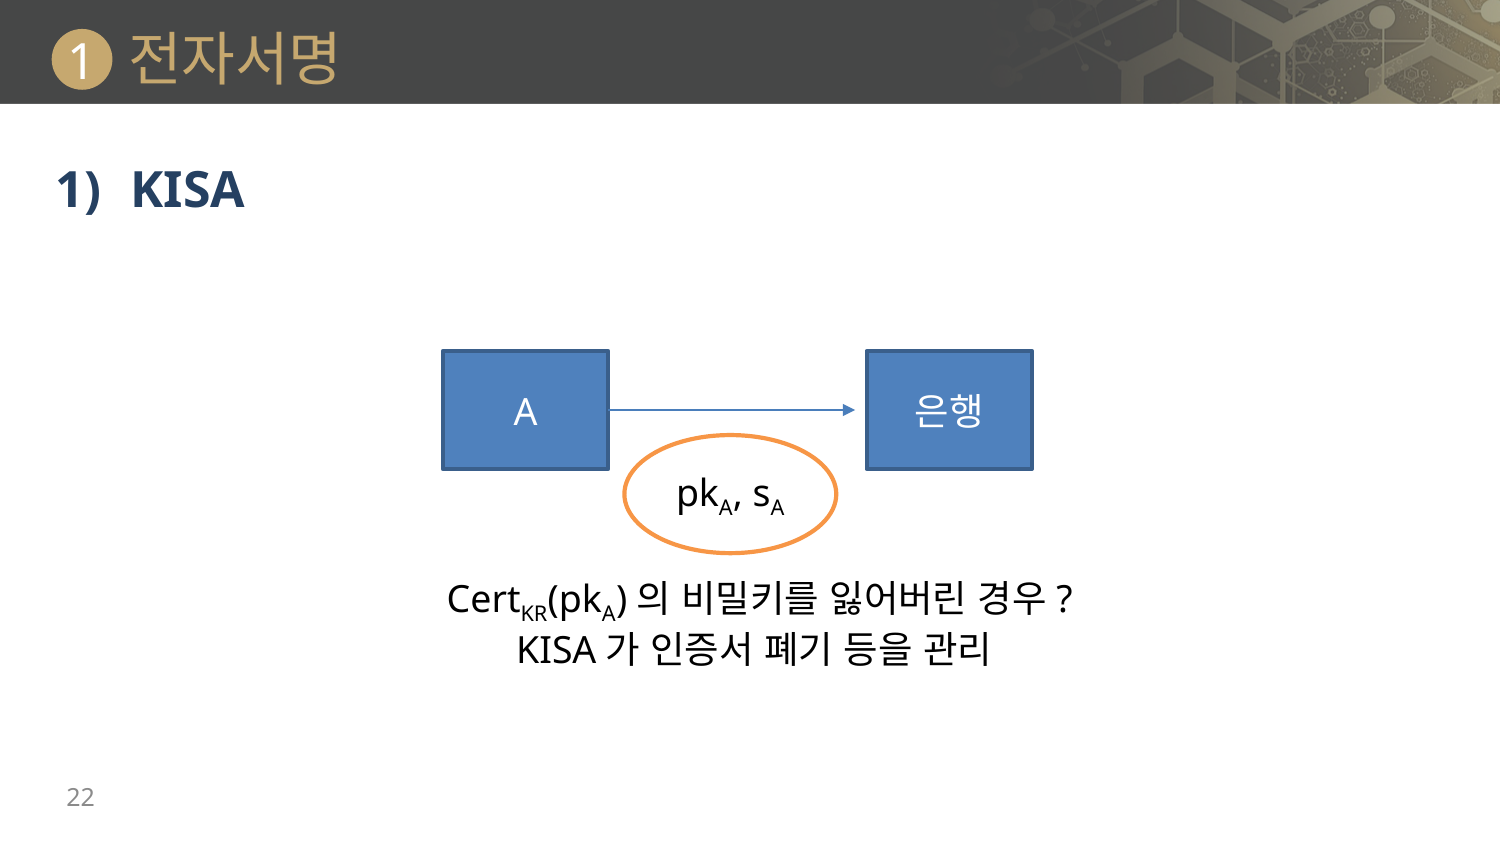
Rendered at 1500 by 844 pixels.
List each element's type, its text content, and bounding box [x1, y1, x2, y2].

list KISA [41, 150, 1387, 777]
slide_number 22 [51, 776, 389, 822]
text_box pkA, sA [622, 432, 839, 556]
text_box CertKR(pkA)의 비밀키를 잃어버린 경우? KISA가 인증서 폐기 등을 관리 [415, 567, 1104, 679]
title 전자서명 [113, 13, 1459, 100]
list 1 [51, 28, 113, 90]
picture [0, 0, 1500, 103]
text_box 은행 [865, 349, 1034, 471]
text_box A [441, 349, 610, 471]
